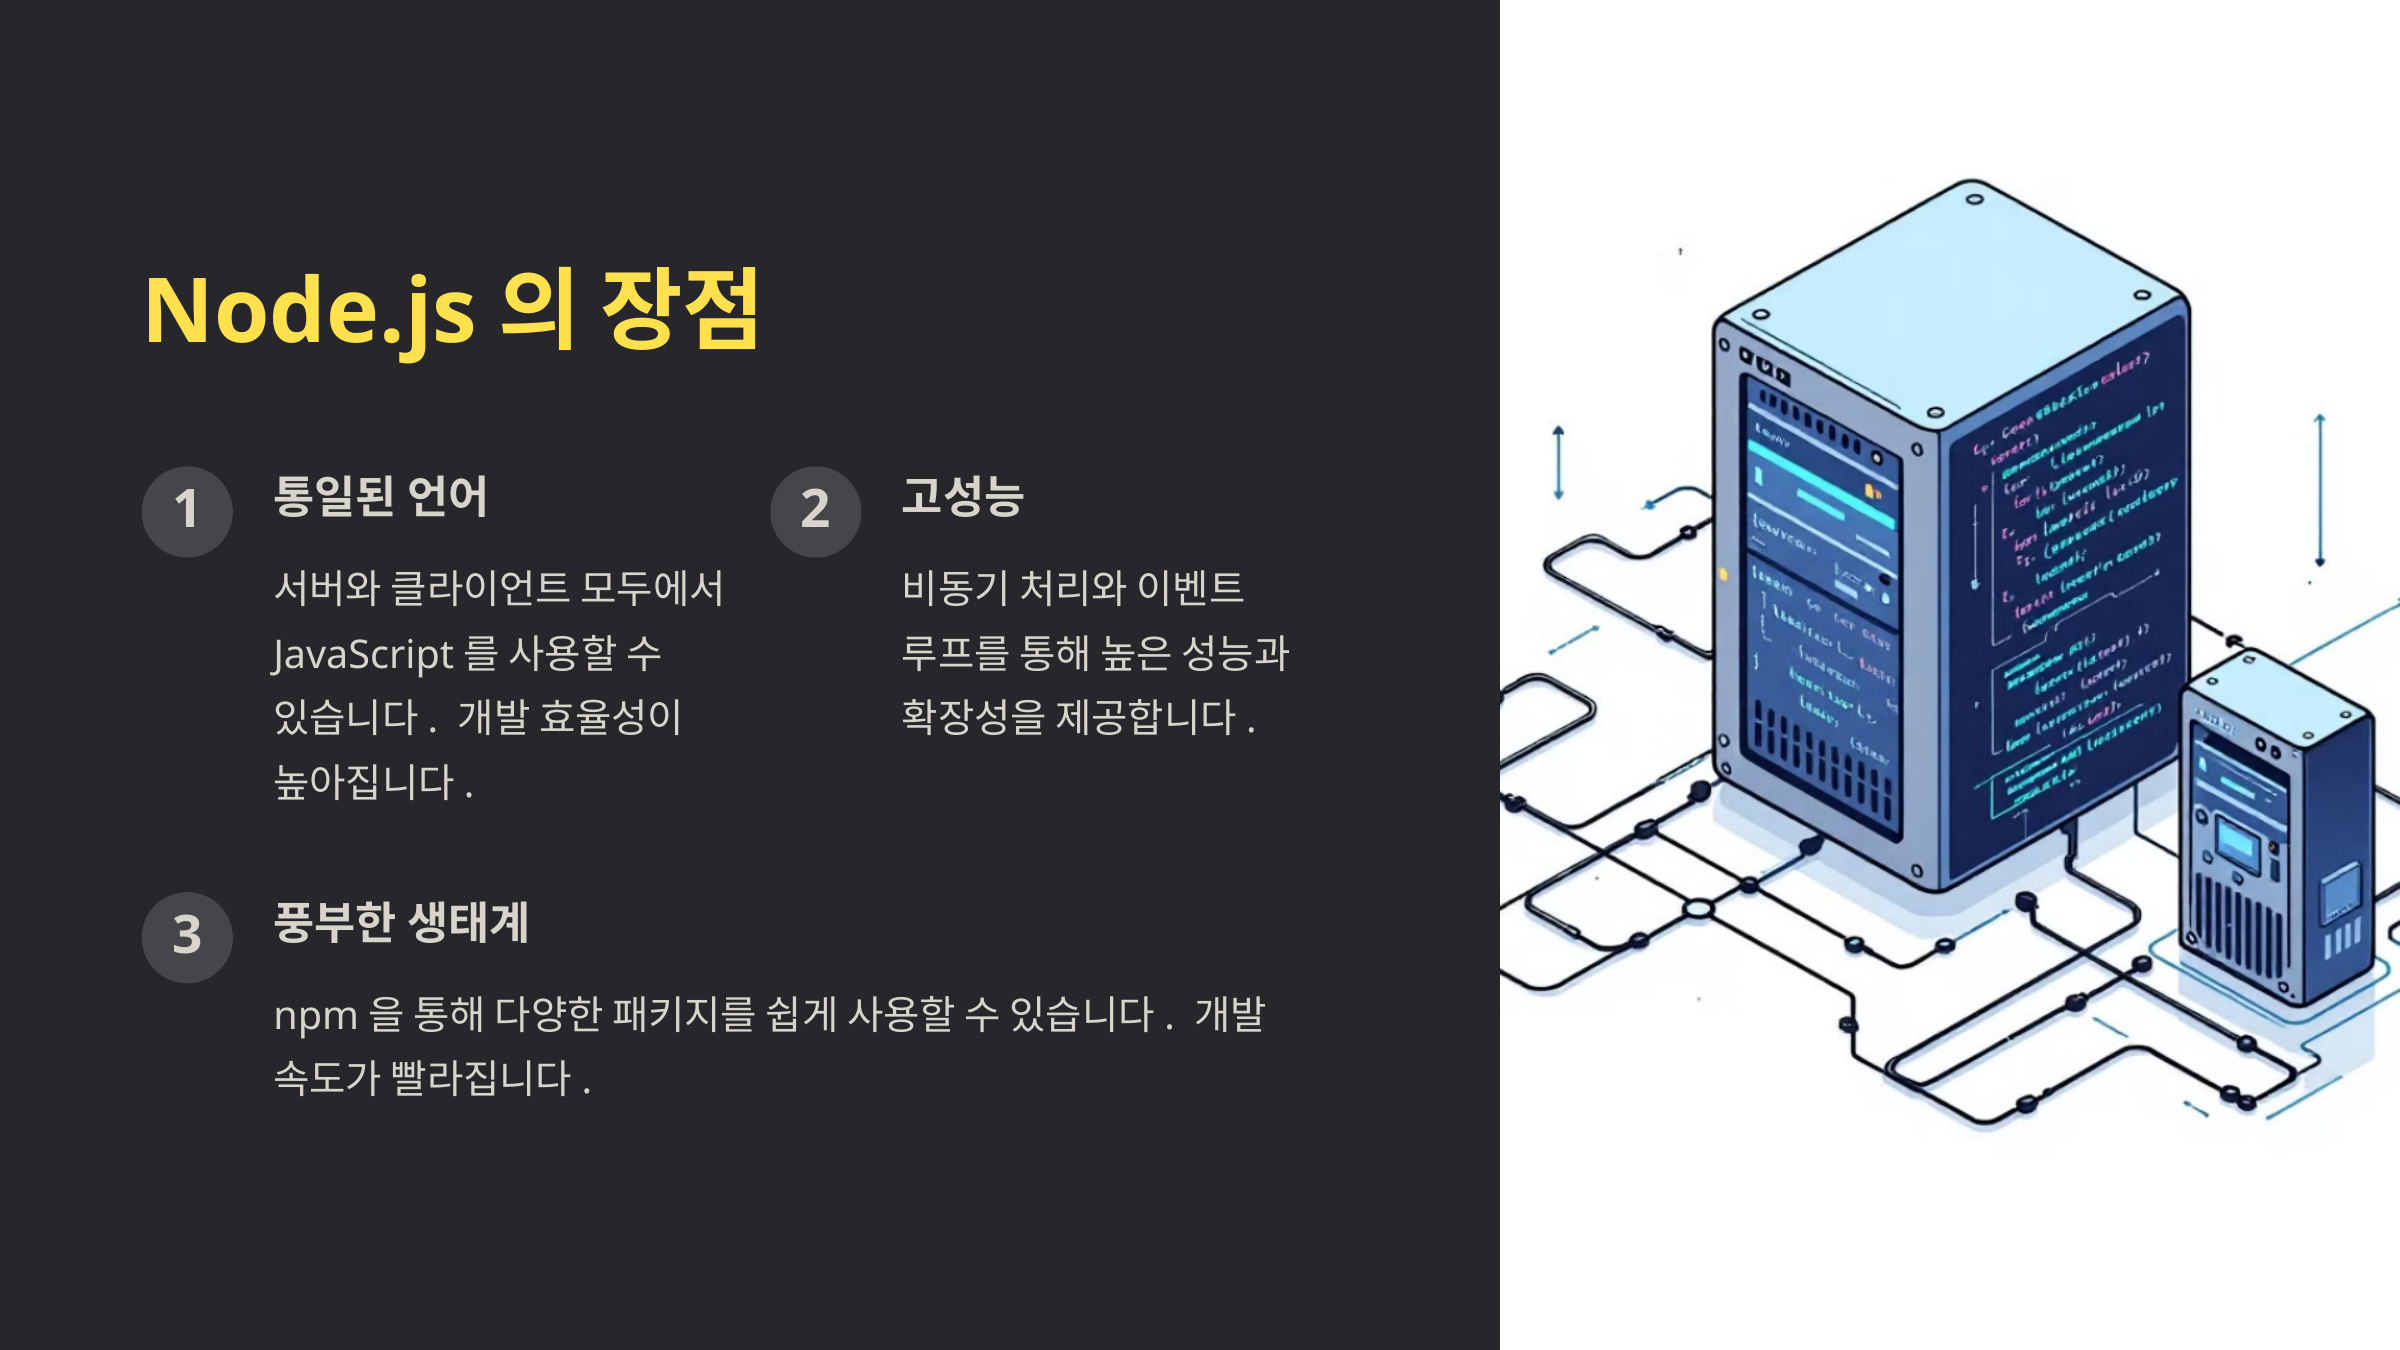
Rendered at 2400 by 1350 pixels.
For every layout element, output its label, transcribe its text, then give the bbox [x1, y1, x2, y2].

text_box 비동기 처리와 이벤트 루프를 통해 높은 성능과 확장성을 제공합니다. [901, 546, 1359, 742]
text_box 통일된 언어 [273, 466, 724, 523]
text_box 2 [799, 484, 832, 539]
text_box [141, 892, 233, 984]
text_box Node.js의 장점 [141, 247, 1042, 361]
picture [1499, 0, 2400, 1350]
text_box npm을 통해 다양한 패키지를 쉽게 사용할 수 있습니다. 개발 속도가 빨라집니다. [273, 972, 1359, 1103]
text_box 고성능 [901, 466, 1352, 523]
text_box 서버와 클라이언트 모두에서 JavaScript를 사용할 수 있습니다. 개발 효율성이 높아집니다. [273, 546, 730, 807]
text_box 풍부한 생태계 [273, 892, 724, 949]
text_box [770, 466, 862, 558]
text_box 1 [176, 484, 198, 539]
text_box [141, 466, 233, 558]
text_box 3 [171, 910, 204, 965]
